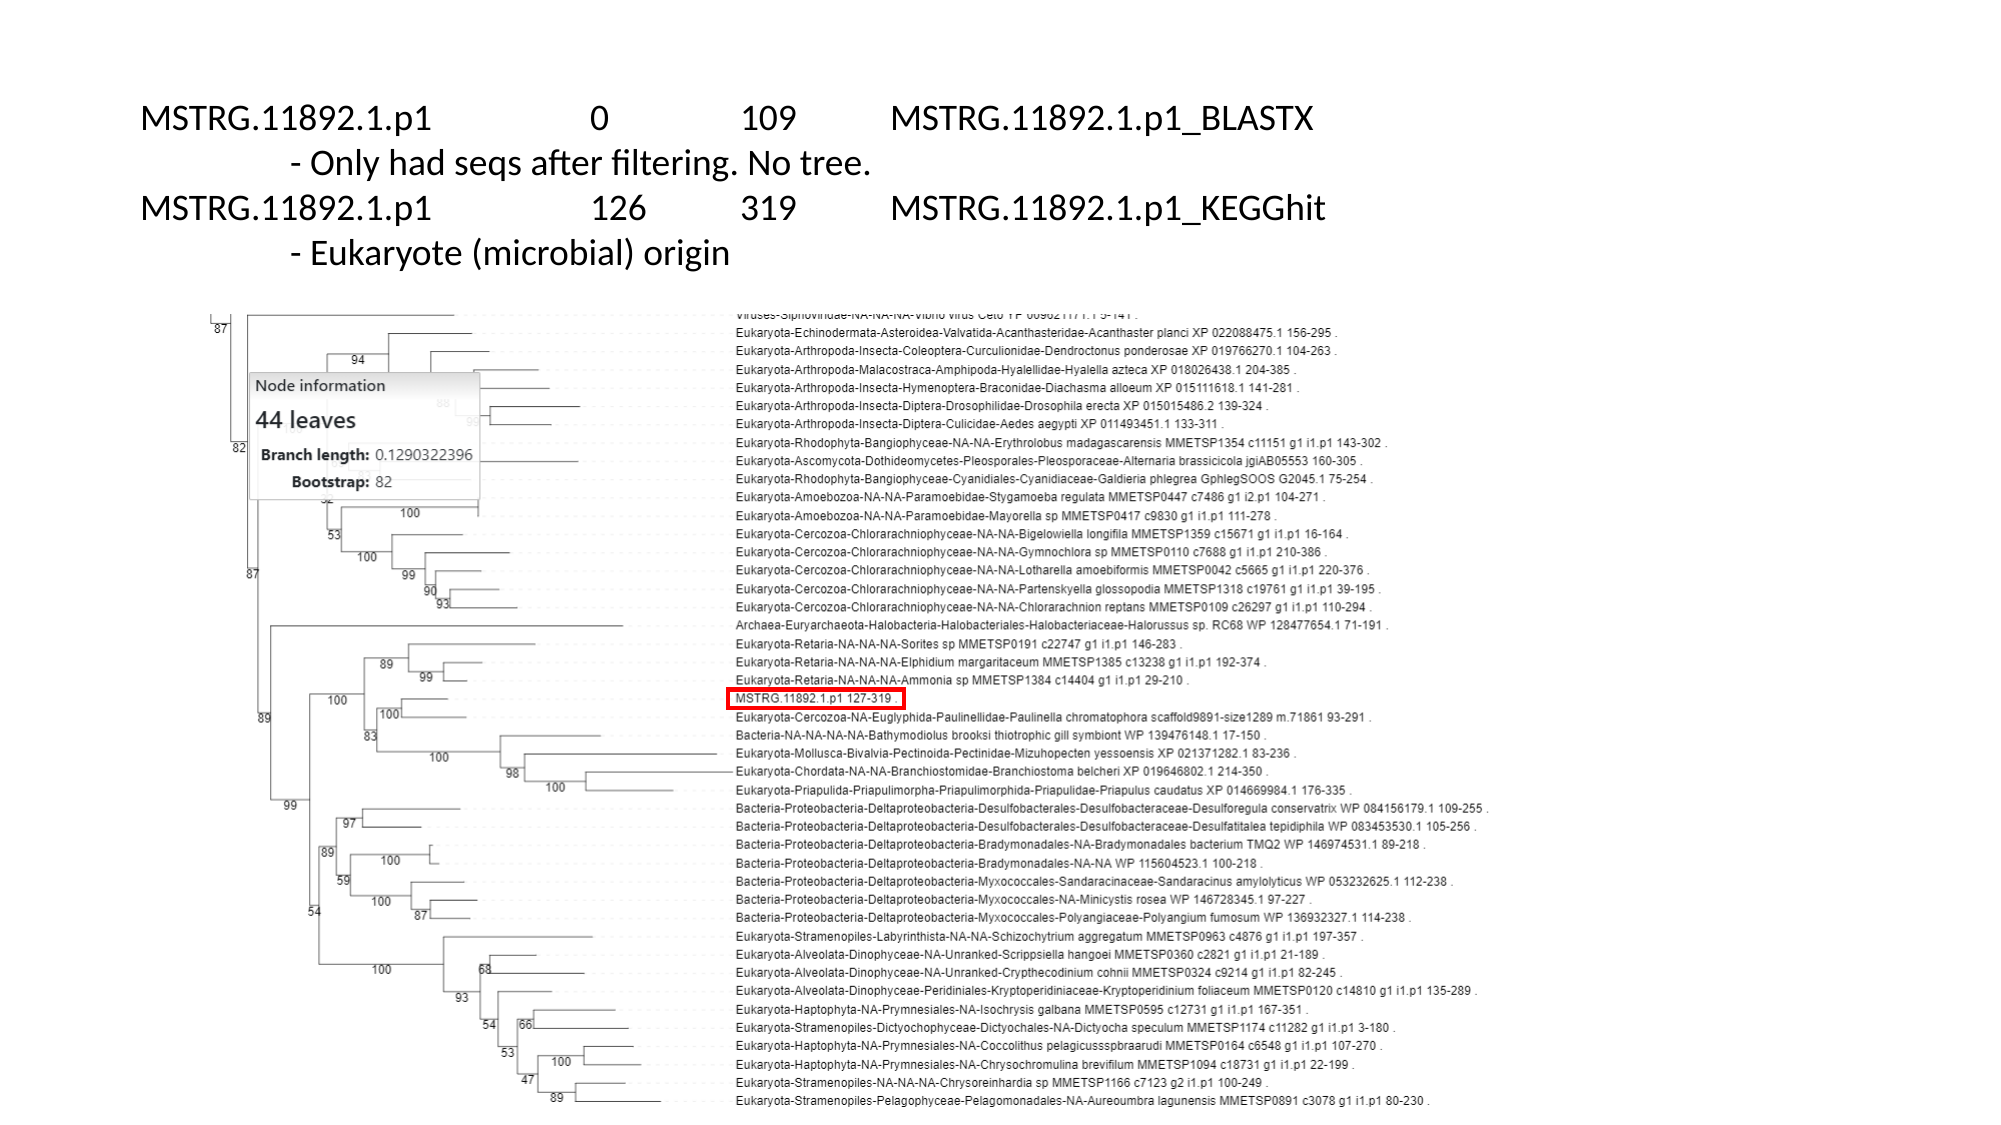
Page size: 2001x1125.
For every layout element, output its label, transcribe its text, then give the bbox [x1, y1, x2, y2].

text_box MSTRG.11892.1.p1 0 109 MSTRG.11892.1.p1_BLASTX - Only had seqs after filtering. No tree. MSTRG.11892.1.p1 126 319 MSTRG.11892.1.p1_KEGGhit - Eukaryote (microbial) origin [125, 85, 1875, 281]
picture [195, 314, 1534, 1125]
